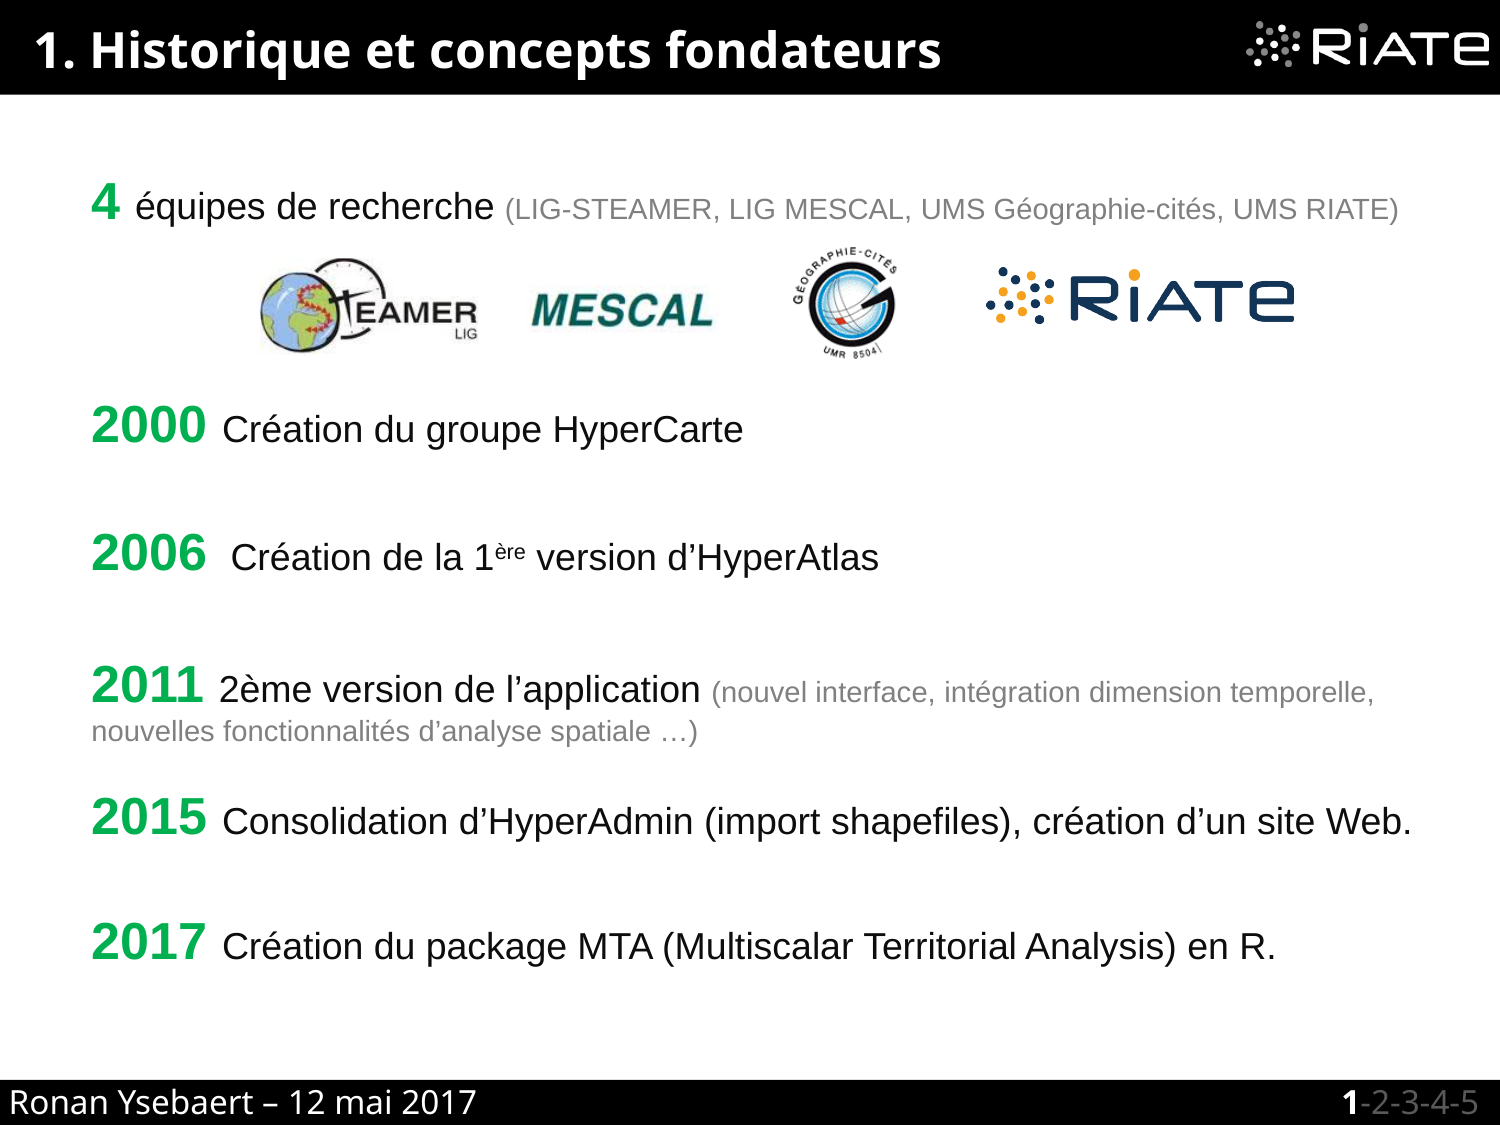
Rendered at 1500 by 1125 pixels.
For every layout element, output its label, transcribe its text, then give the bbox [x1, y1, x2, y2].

picture [525, 243, 724, 362]
picture [1245, 21, 1489, 67]
text_box Ronan Ysebaert – 12 mai 2017 [0, 1073, 655, 1125]
text_box 4 équipes de recherche (LIG-STEAMER, LIG MESCAL, UMS Géographie-cités, UMS RIATE) 2000 Création du groupe HyperCarte 2006 Création de la 1ère version d’HyperAtlas 2011 2ème version de l’application (nouvel interface, intégration dimension temporelle, nouvelles fonctionnalités d’analyse spatiale …) 2015 Consolidation d’HyperAdmin (import shapefiles), création d’un site Web. 2017 Création du package MTA (Multiscalar Territorial Analysis) en R. [76, 125, 1500, 1078]
text_box [655, 1078, 834, 1125]
picture [985, 266, 1294, 325]
text_box 1. Historique et concepts fondateurs [19, 10, 1058, 86]
picture [253, 243, 488, 362]
text_box [1495, 1078, 1500, 1125]
text_box [0, 0, 1500, 97]
picture [790, 243, 903, 362]
text_box 1-2-3-4-5 [834, 1073, 1495, 1125]
